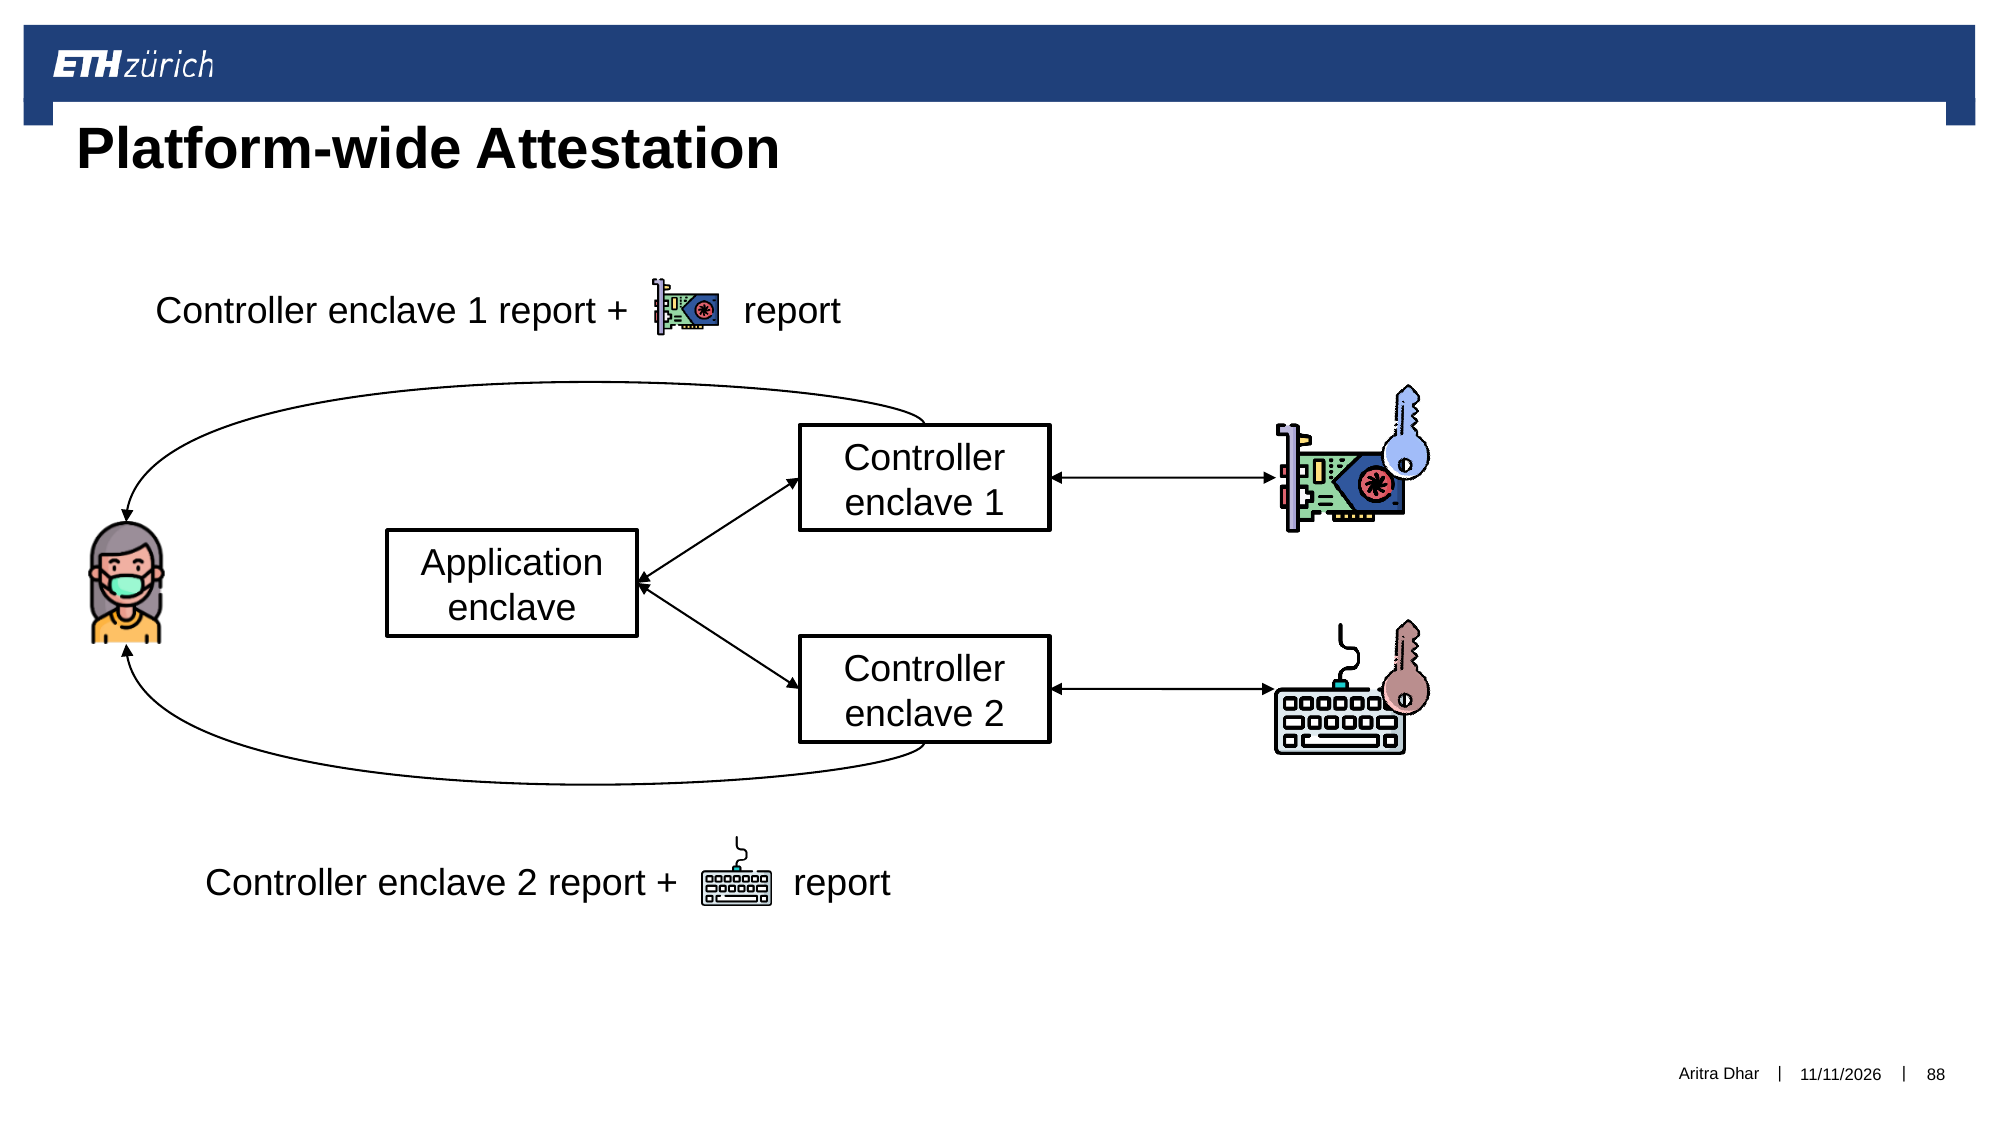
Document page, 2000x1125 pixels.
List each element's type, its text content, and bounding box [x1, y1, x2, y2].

picture [64, 521, 188, 645]
slide_number 88 [1906, 1034, 1966, 1112]
picture [651, 272, 719, 340]
picture [1274, 623, 1444, 755]
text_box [636, 582, 800, 690]
picture [701, 836, 772, 907]
text_box Controller enclave 1 report + report [580, 278, 647, 339]
text_box Controller enclave 2 report + report [190, 850, 471, 911]
text_box Controller enclave 2 [798, 634, 1052, 744]
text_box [476, 293, 575, 1093]
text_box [636, 477, 800, 582]
text_box Controller enclave 2 report + report [579, 850, 698, 911]
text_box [476, 74, 575, 293]
text_box Application enclave [580, 528, 631, 638]
text_box Controller enclave 1 [798, 423, 1052, 532]
text_box Controller enclave 2 report + report [776, 850, 918, 911]
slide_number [1790, 1034, 1892, 1112]
title Platform-wide Attestation [580, 101, 1946, 262]
text_box Application enclave [385, 528, 470, 638]
text_box Controller enclave 1 report + report [140, 278, 471, 339]
title Platform-wide Attestation [53, 101, 471, 262]
picture [1275, 383, 1459, 542]
text_box Controller enclave 1 report + report [723, 278, 868, 339]
footer Aritra Dhar [999, 1034, 1760, 1111]
